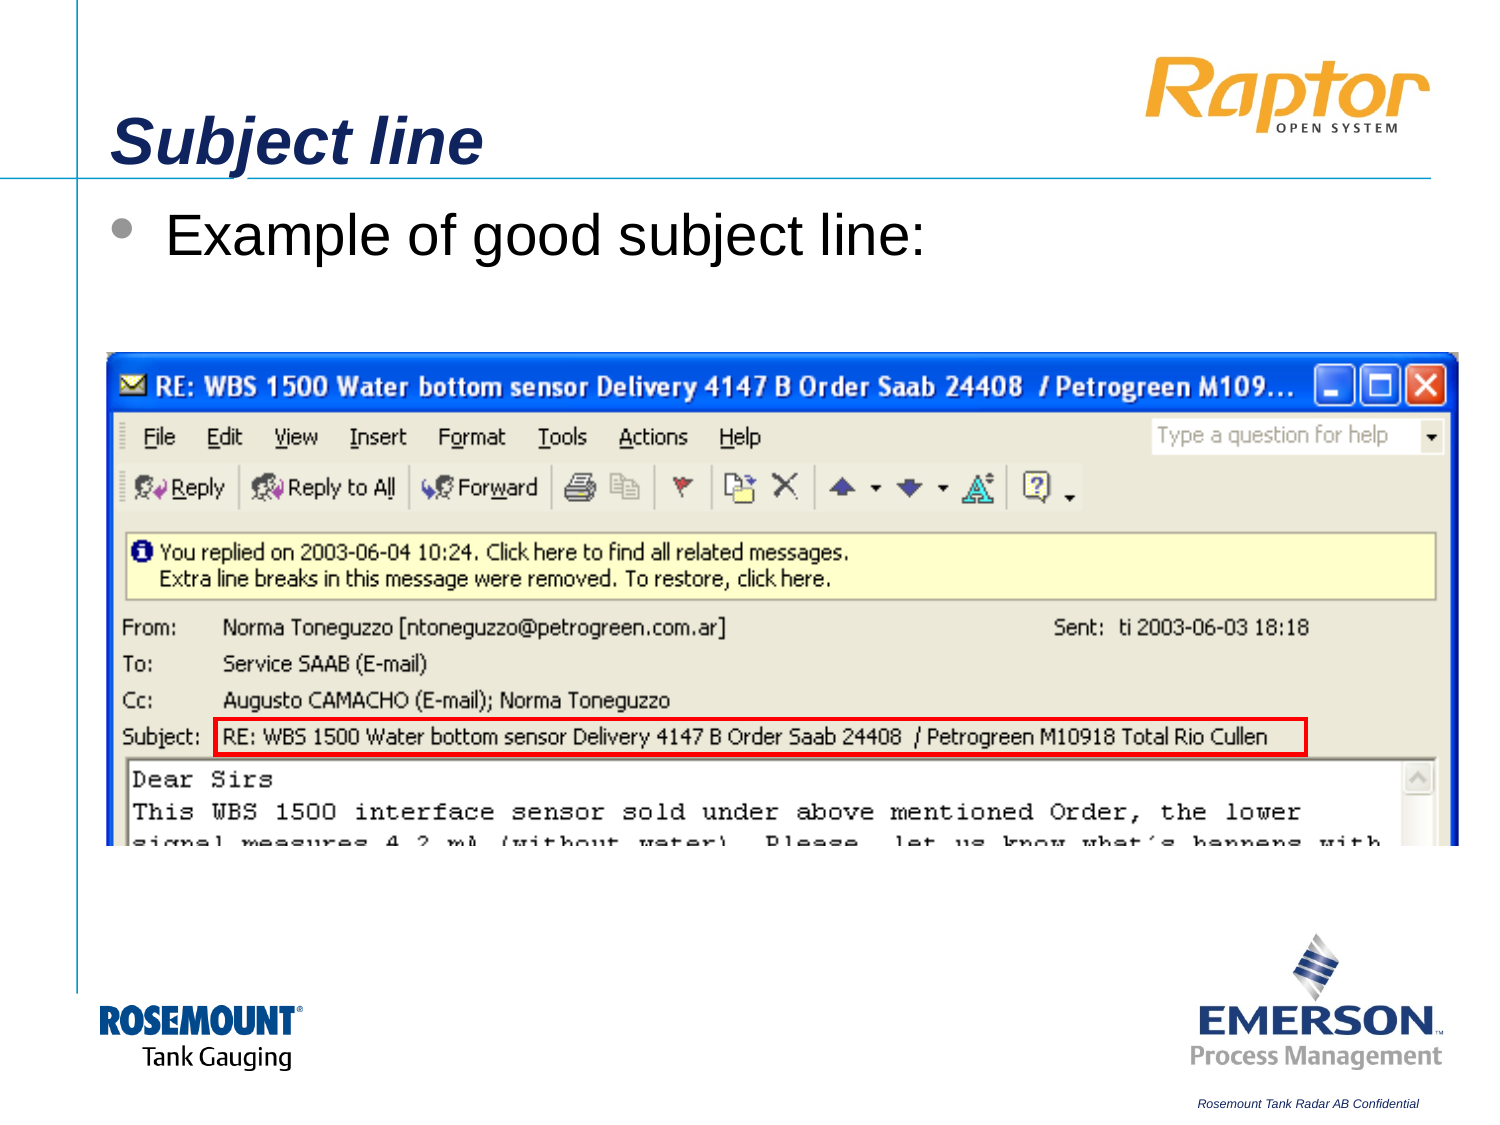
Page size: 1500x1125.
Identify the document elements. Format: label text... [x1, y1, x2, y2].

title Subject line [95, 66, 1342, 186]
picture [100, 1005, 303, 1071]
picture [1173, 944, 1461, 1098]
picture [1139, 54, 1436, 135]
list Example of good subject line: [93, 197, 1463, 944]
picture [106, 352, 1459, 847]
